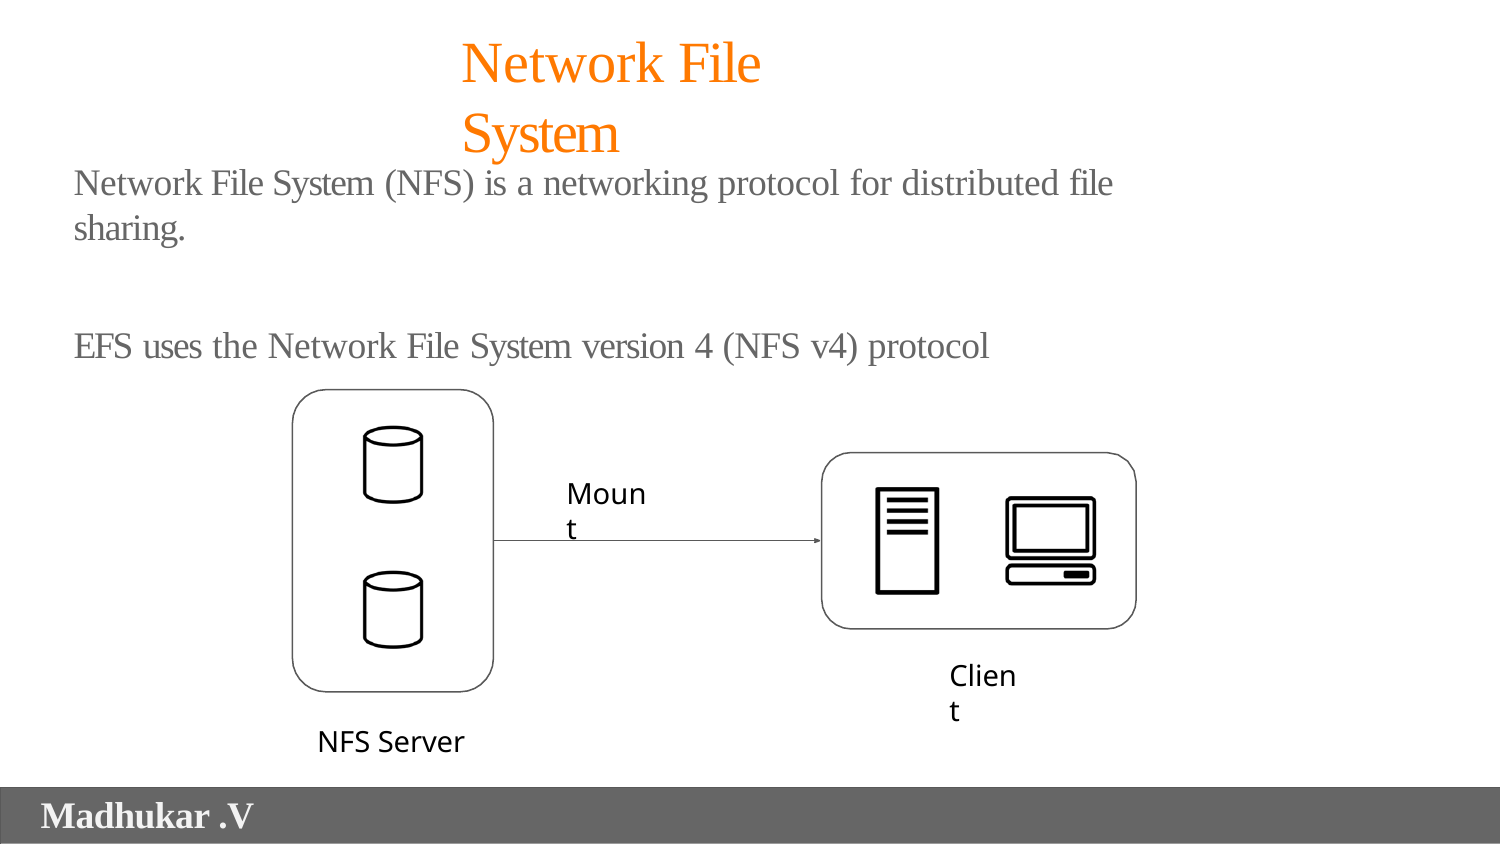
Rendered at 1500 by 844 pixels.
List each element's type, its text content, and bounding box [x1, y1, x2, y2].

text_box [291, 388, 1138, 693]
text_box Client [947, 702, 1027, 728]
title Network File System [459, 21, 928, 155]
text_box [0, 786, 1500, 844]
text_box Network File System (NFS) is a networking protocol for distributed file sharing. EFS uses the Network File System version 4 (NFS v4) protocol [71, 155, 1211, 366]
text_box NFS Server [315, 721, 472, 759]
